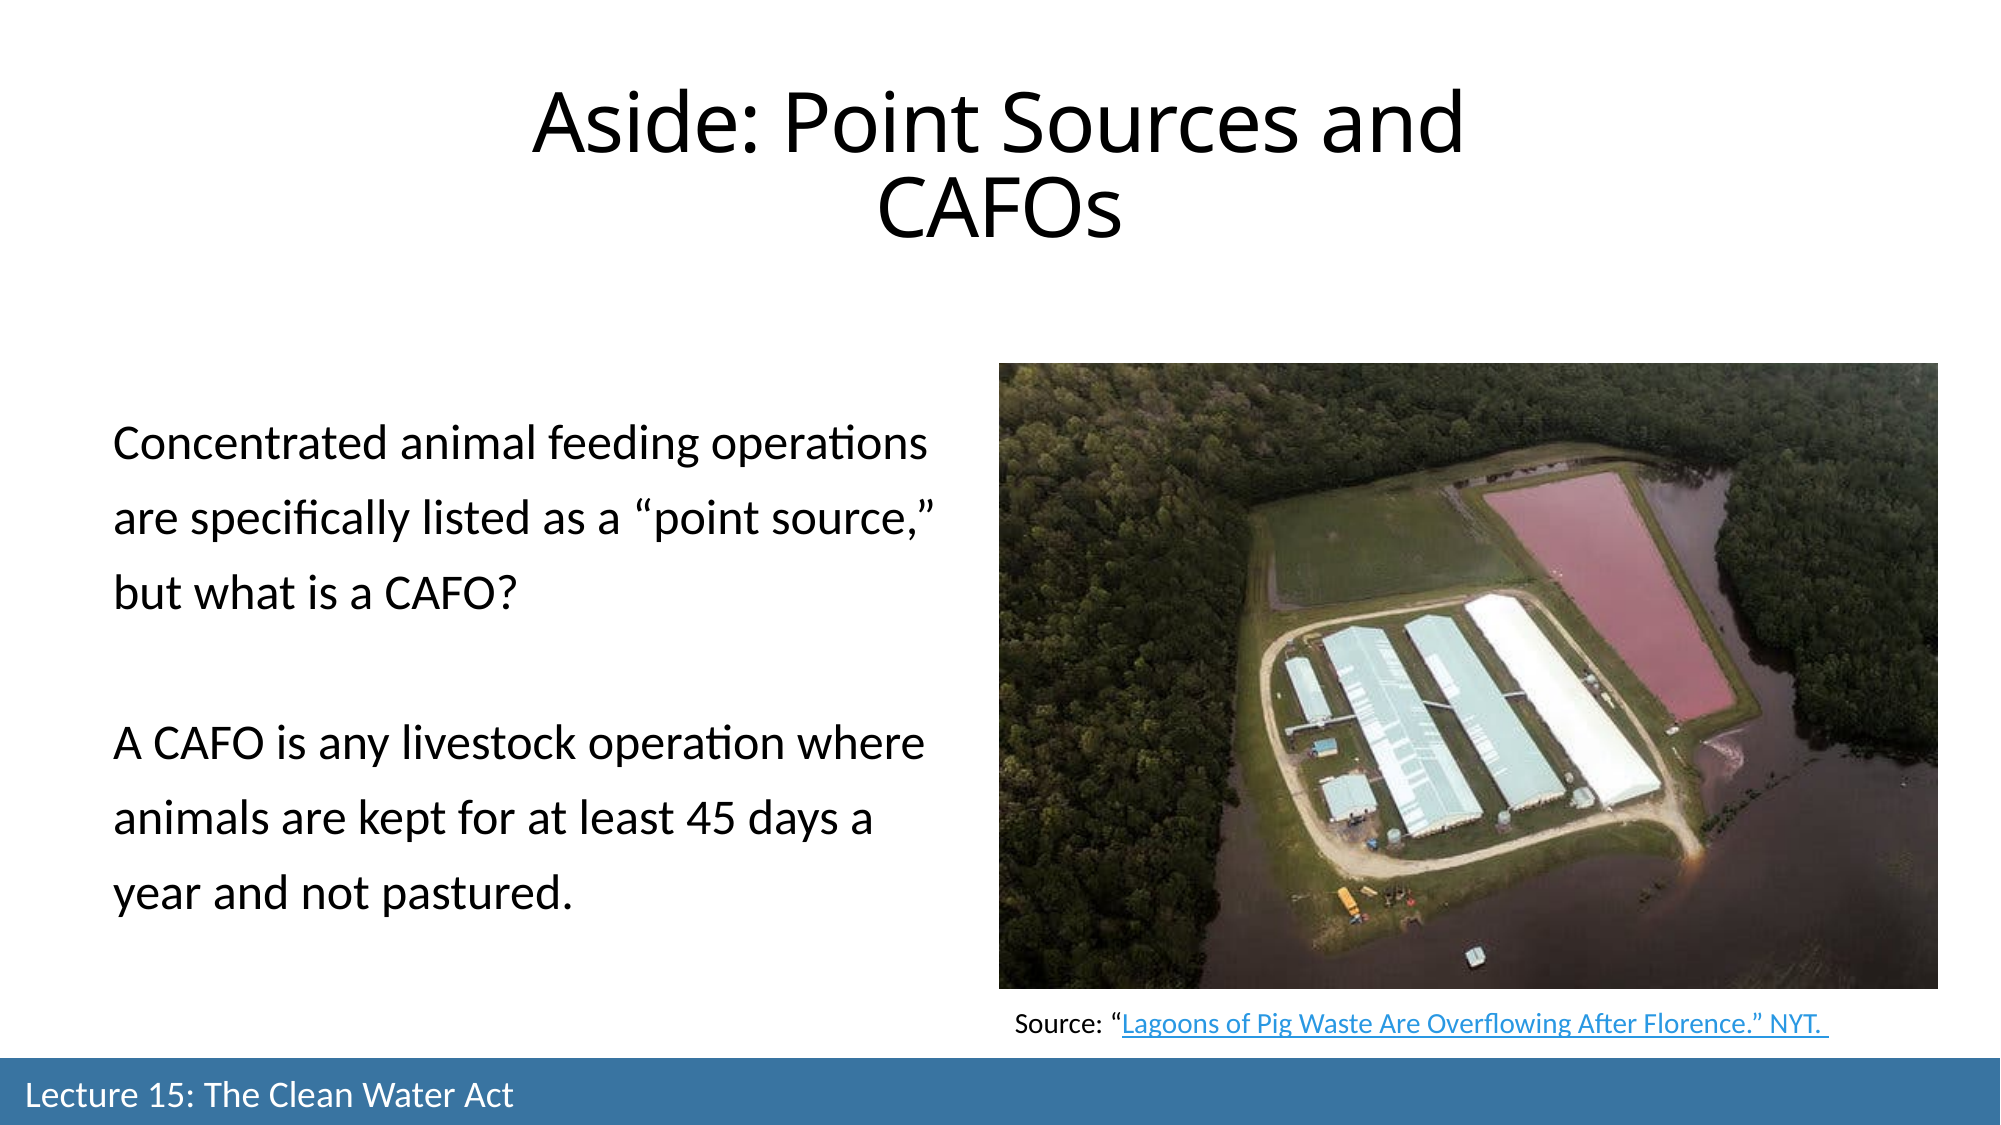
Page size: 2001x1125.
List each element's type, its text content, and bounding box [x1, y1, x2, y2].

text_box Concentrated animal feeding operations are specifically listed as a “point source,” but what is a CAFO? A CAFO is any livestock operation where animals are kept for at least 45 days a year and not pastured. [98, 386, 978, 927]
text_box Aside: Point Sources and CAFOs [407, 65, 1593, 263]
picture [999, 363, 1938, 989]
text_box Source: “Lagoons of Pig Waste Are Overflowing After Florence.” NYT. [999, 989, 1918, 1047]
